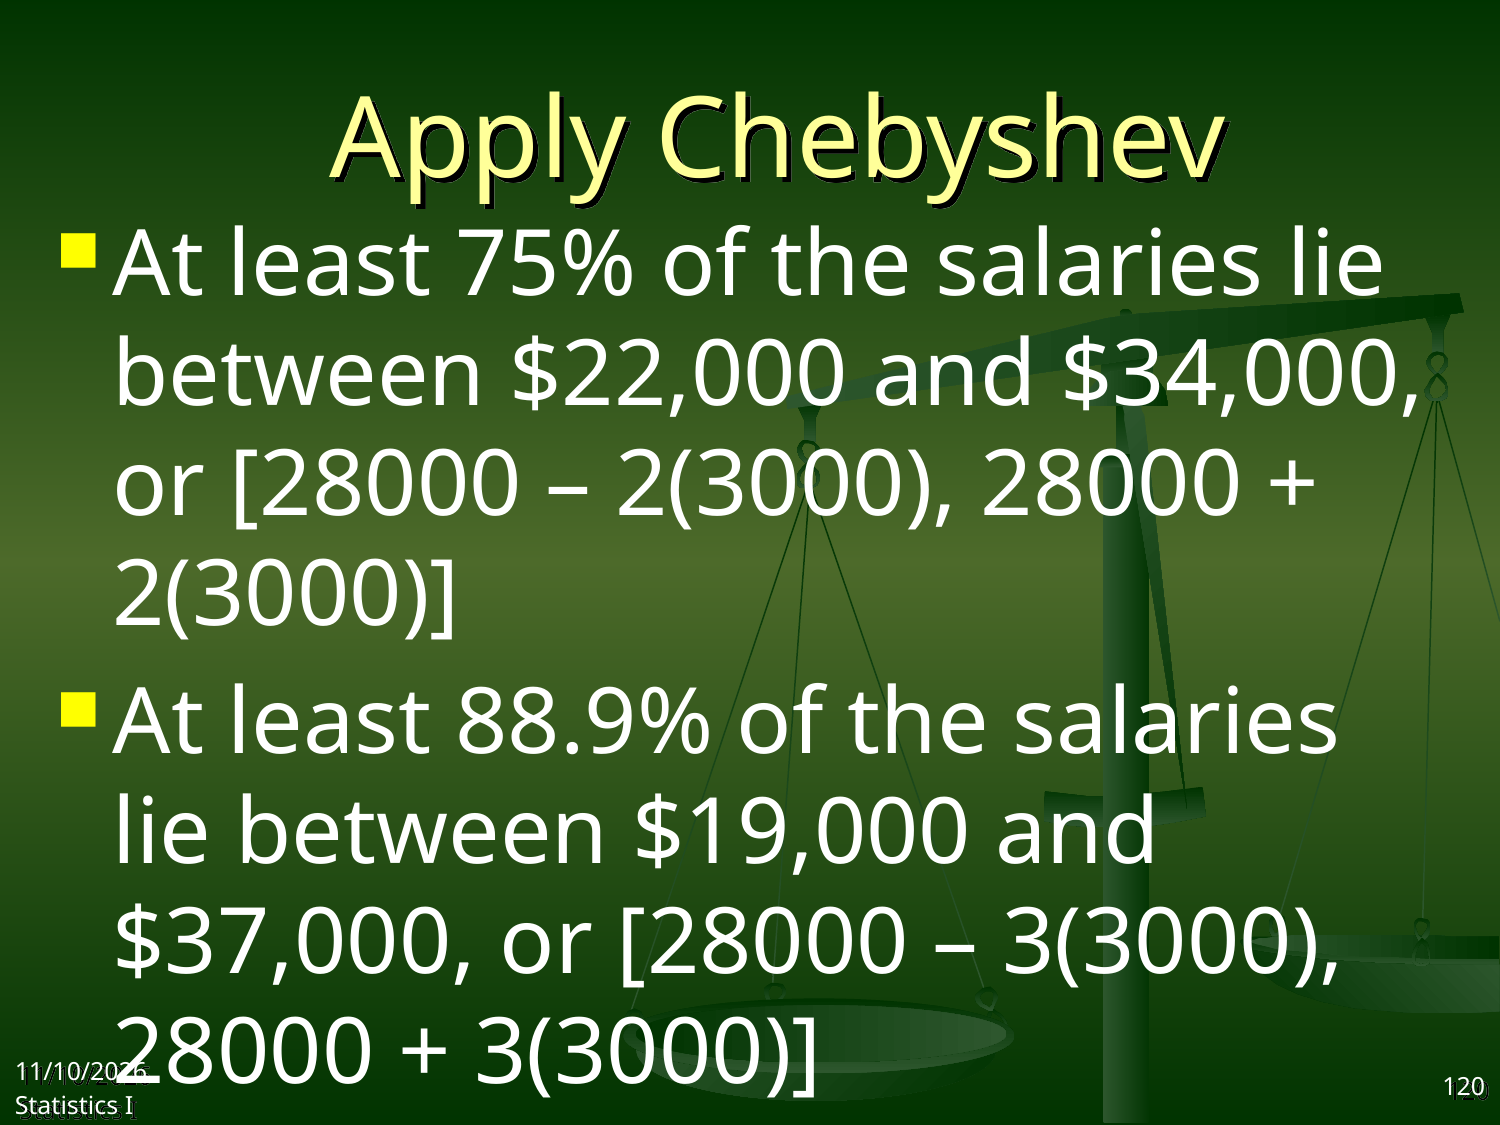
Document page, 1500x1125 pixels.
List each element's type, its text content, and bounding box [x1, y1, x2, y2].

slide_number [0, 1049, 351, 1125]
slide_number 120 [1149, 1049, 1500, 1125]
list At least 75% of the salaries lie between $22,000 and $34,000, or [28000 – 2(3000), 28000 + 2(3000)] At least 88.9% of the salaries lie between $19,000 and $37,000, or [28000 – 3(3000), 28000 + 3(3000)] [40, 196, 1460, 1083]
title Apply Chebyshev [111, 44, 1416, 221]
